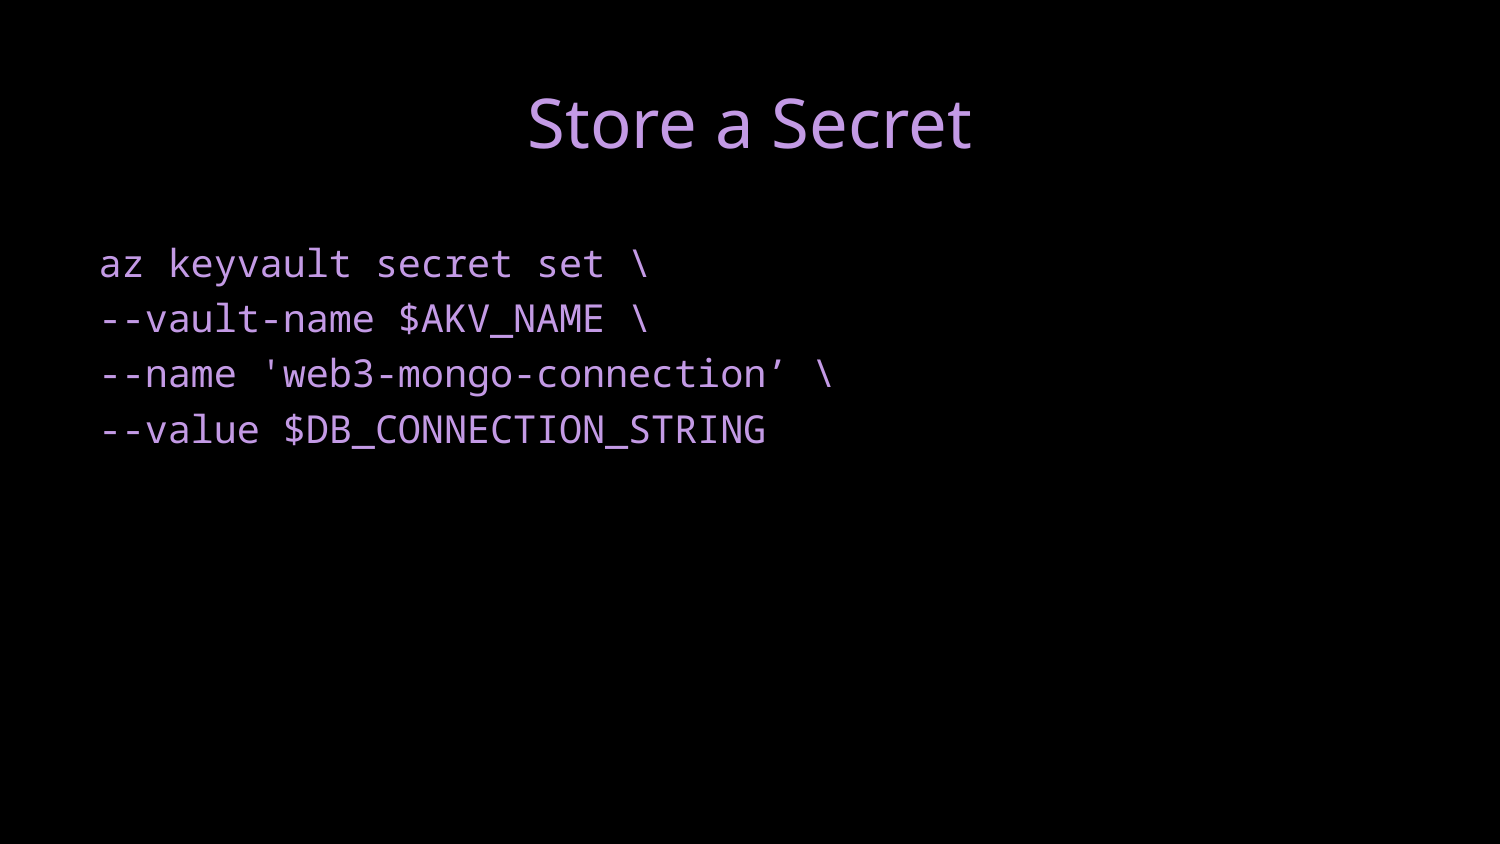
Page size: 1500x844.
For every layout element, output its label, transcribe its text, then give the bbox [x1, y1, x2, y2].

list az keyvault secret set \ --vault-name $AKV_NAME \ --name 'web3-mongo-connection’ \ --value $DB_CONNECTION_STRING [71, 176, 1428, 461]
title Store a Secret [103, 44, 1397, 176]
